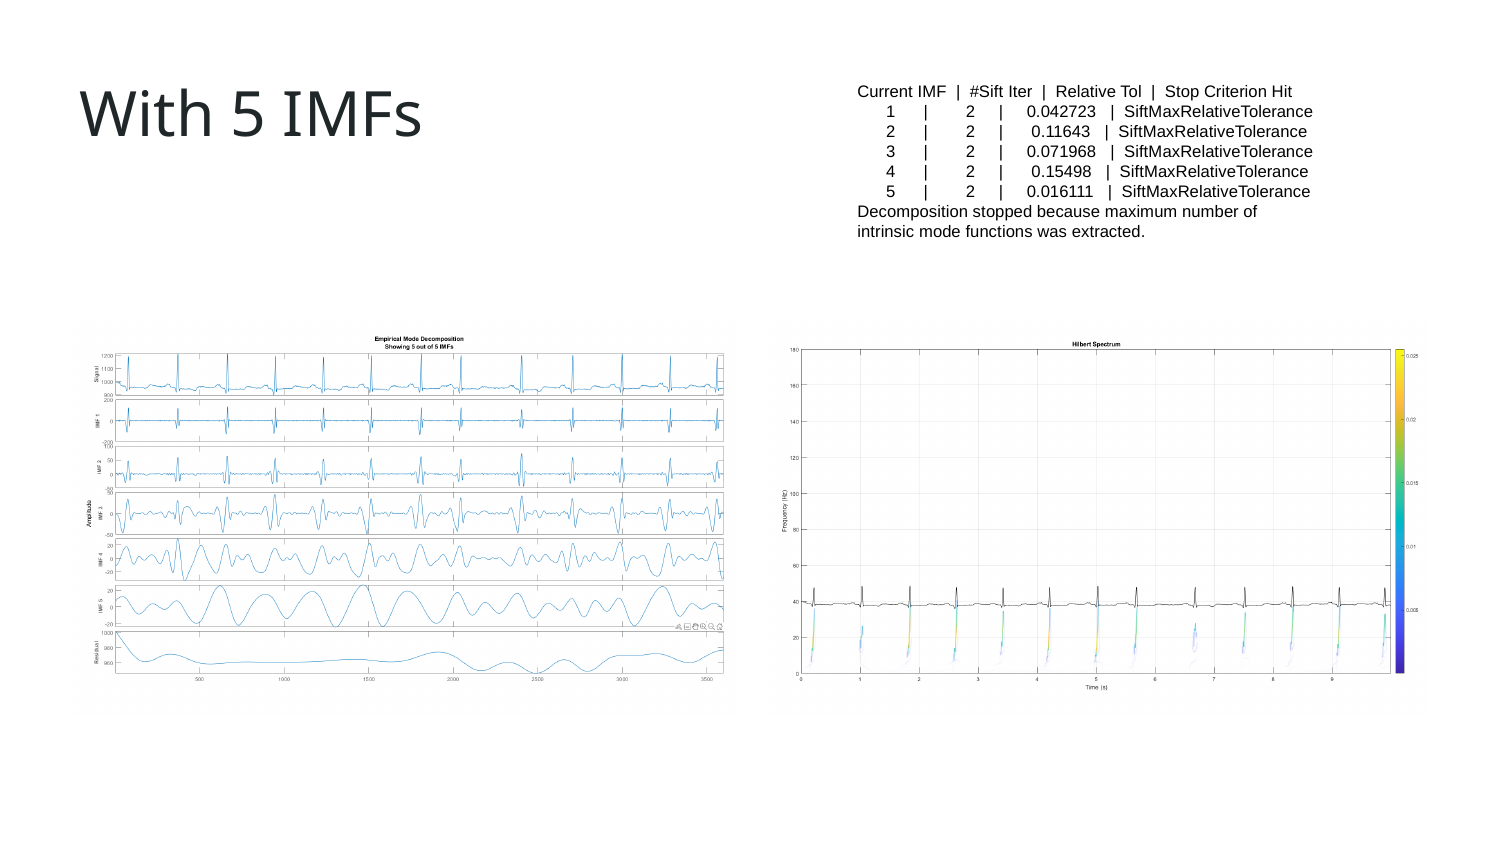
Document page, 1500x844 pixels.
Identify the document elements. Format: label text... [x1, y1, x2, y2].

text_box Current IMF | #Sift Iter | Relative Tol | Stop Criterion Hit 1 | 2 | 0.042723 | SiftMaxRelativeTolerance 2 | 2 | 0.11643 | SiftMaxRelativeTolerance 3 | 2 | 0.071968 | SiftMaxRelativeTolerance 4 | 2 | 0.15498 | SiftMaxRelativeTolerance 5 | 2 | 0.016111 | SiftMaxRelativeTolerance Decomposition stopped because maximum number of intrinsic mode functions was extracted. [842, 65, 1335, 256]
picture [762, 319, 1428, 717]
picture [72, 319, 738, 717]
title With 5 IMFs [64, 59, 1436, 224]
